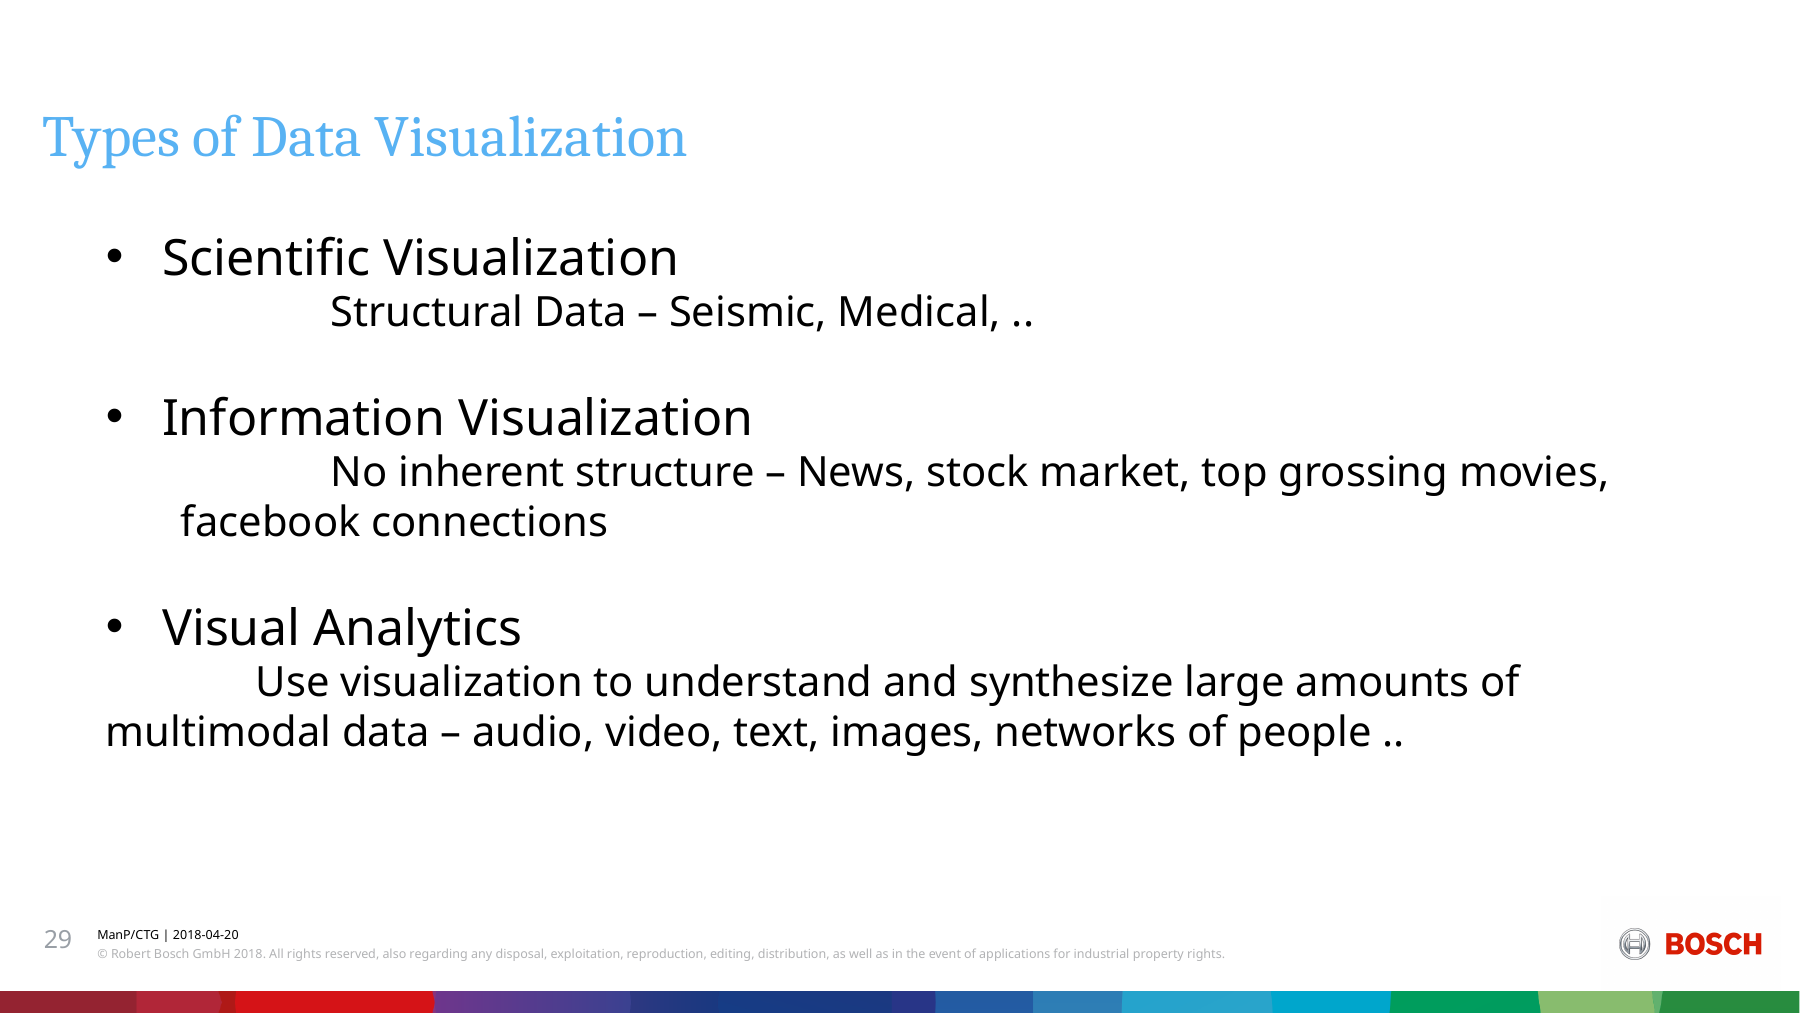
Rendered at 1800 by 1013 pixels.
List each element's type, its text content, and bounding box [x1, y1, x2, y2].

picture [0, 990, 1272, 1013]
text_box Scientific Visualization Structural Data – Seismic, Medical, .. Information Visualization No inherent structure – News, stock market, top grossing movies, facebook connections Visual Analytics Use visualization to understand and synthesize large amounts of multimodal data – audio, video, text, images, networks of people .. [91, 217, 1696, 763]
picture [1390, 896, 1800, 1013]
text_box ManP/CTG | 2018-04-20 [97, 925, 1599, 944]
text_box © Robert Bosch GmbH 2018. All rights reserved, also regarding any disposal, exploitation, reproduction, editing, distribution, as well as in the event of applications for industrial property rights. [97, 944, 1599, 980]
text_box 29 [43, 923, 92, 990]
title Types of Data Visualization [42, 106, 1758, 170]
